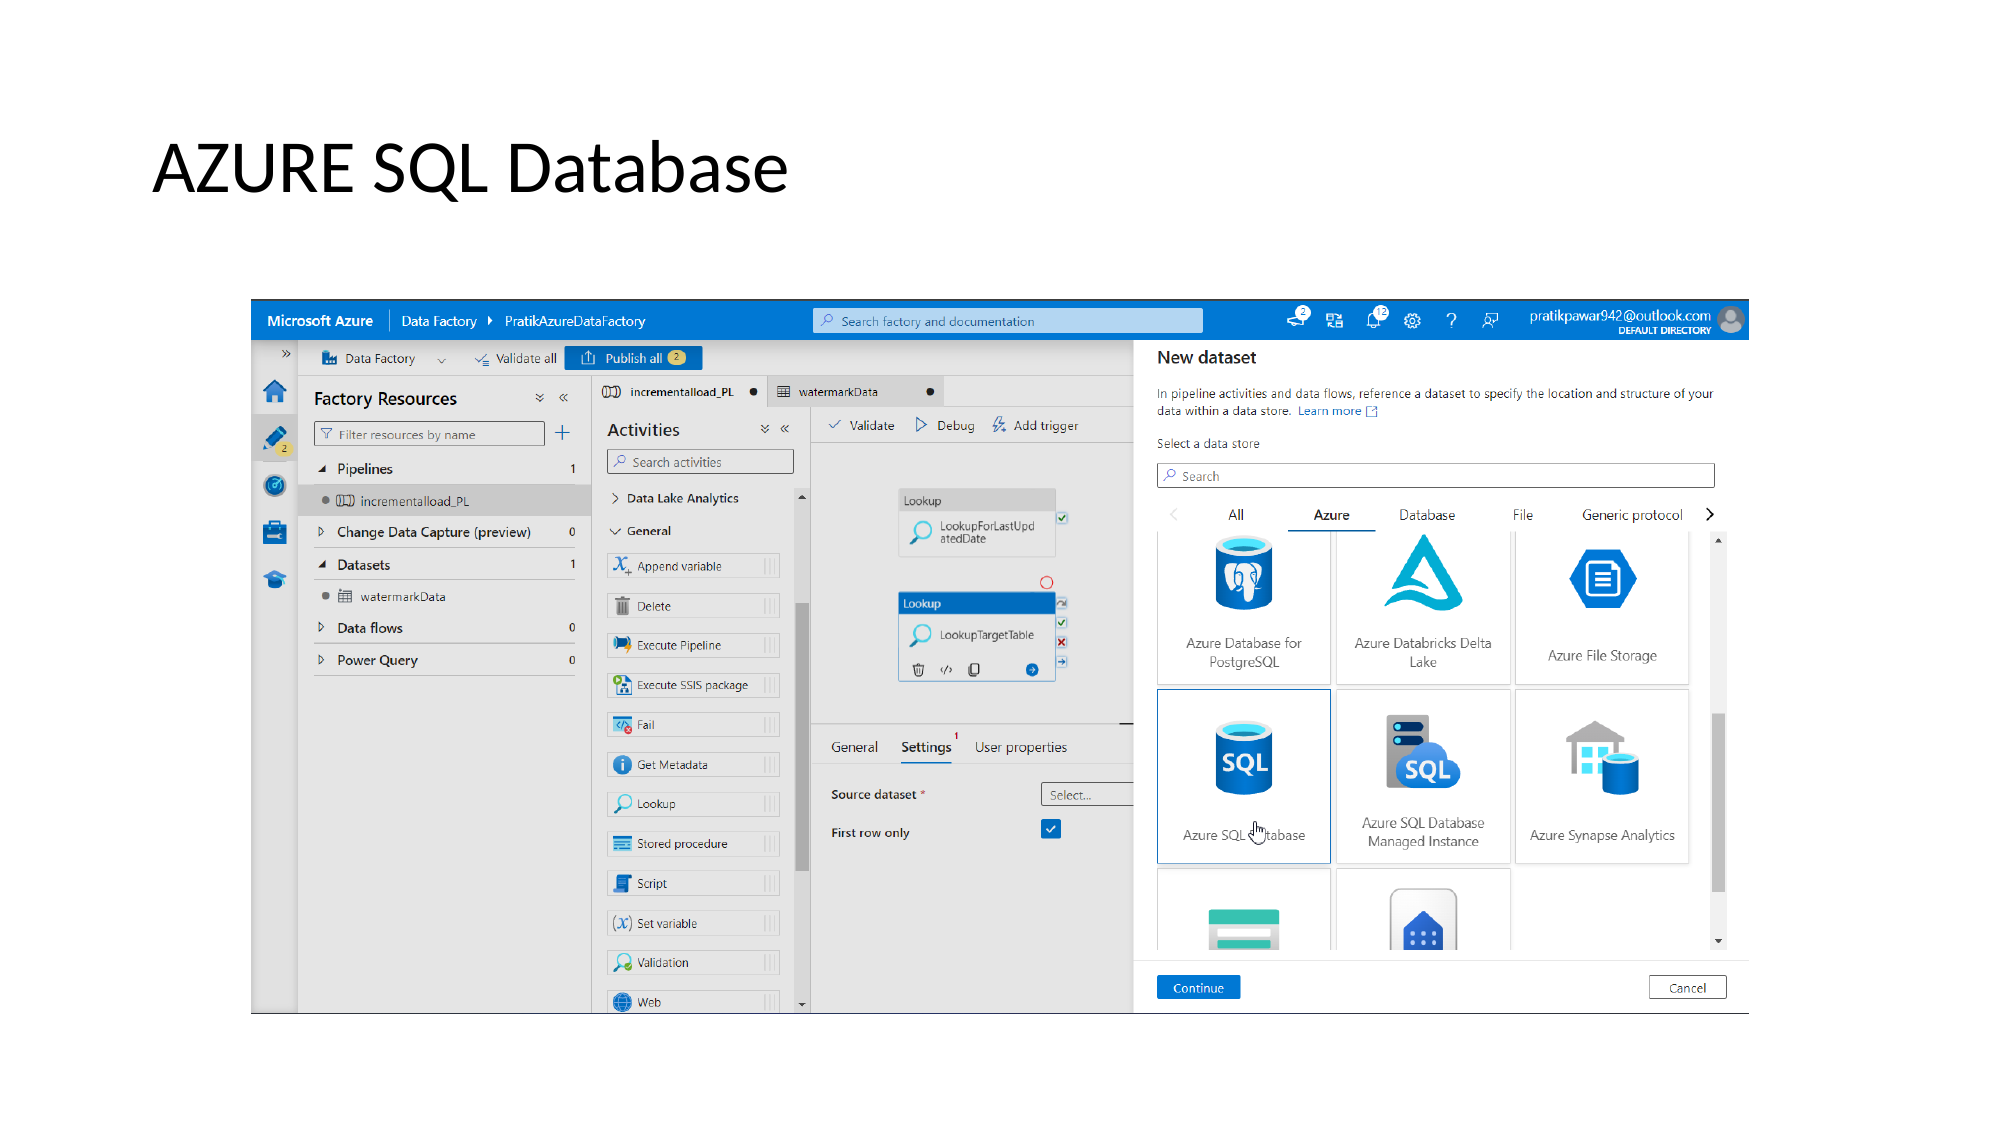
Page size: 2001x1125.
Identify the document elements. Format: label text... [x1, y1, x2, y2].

title AZURE SQL Database [137, 59, 1863, 278]
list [251, 299, 1749, 1014]
